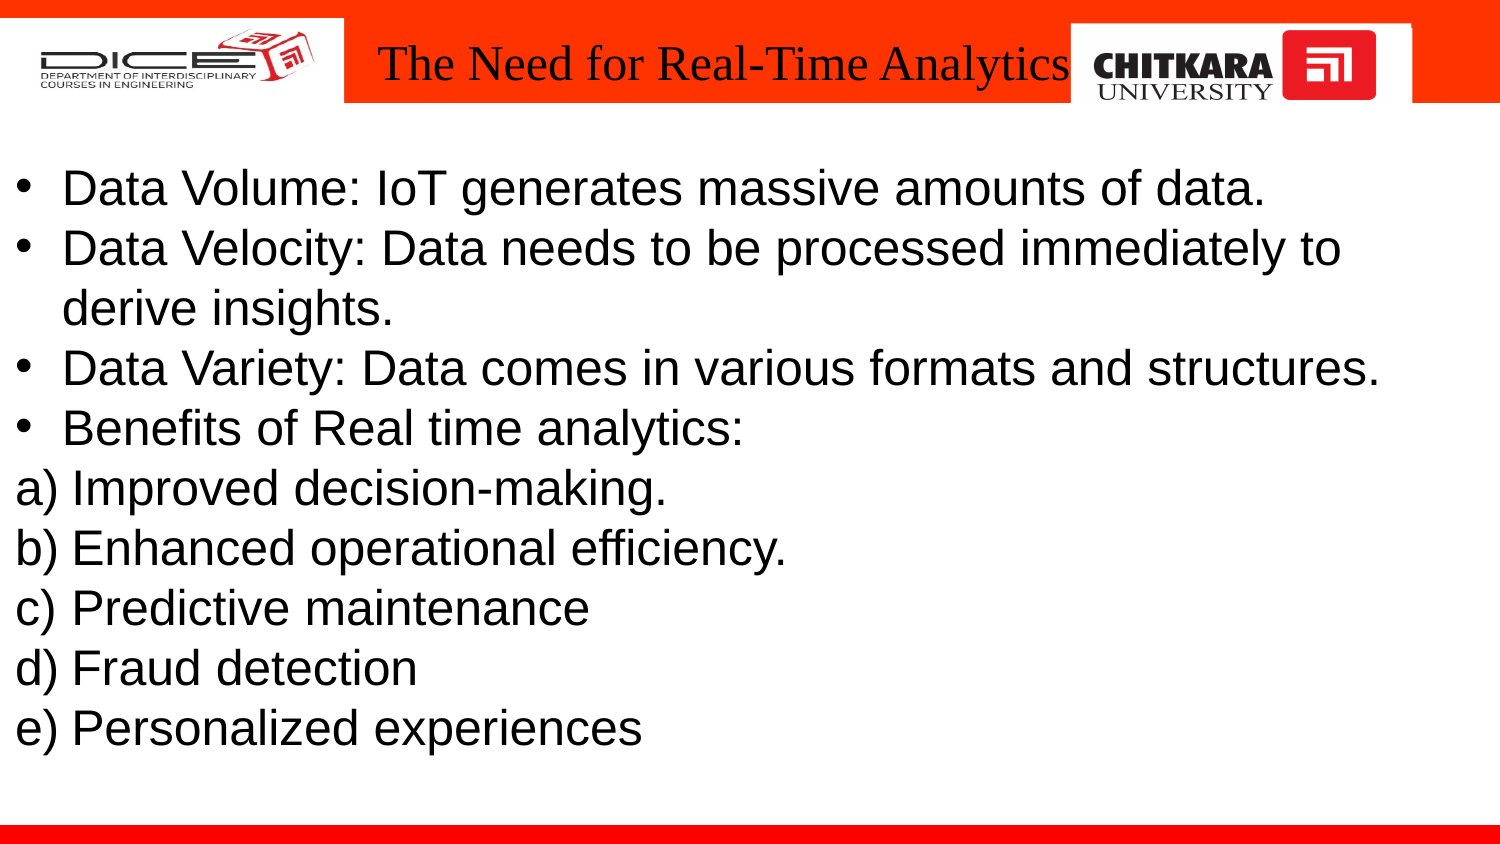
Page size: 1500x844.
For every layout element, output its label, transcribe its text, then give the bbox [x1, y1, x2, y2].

picture [1089, 28, 1391, 103]
picture [0, 17, 345, 104]
text_box Data Volume: IoT generates massive amounts of data. Data Velocity: Data needs to be processed immediately to derive insights. Data Variety: Data comes in various formats and structures. Benefits of Real time analytics: Improved decision-making. Enhanced operational efficiency. Predictive maintenance Fraud detection Personalized experiences [0, 147, 1464, 823]
title The Need for Real-Time Analytics [360, 0, 1089, 122]
